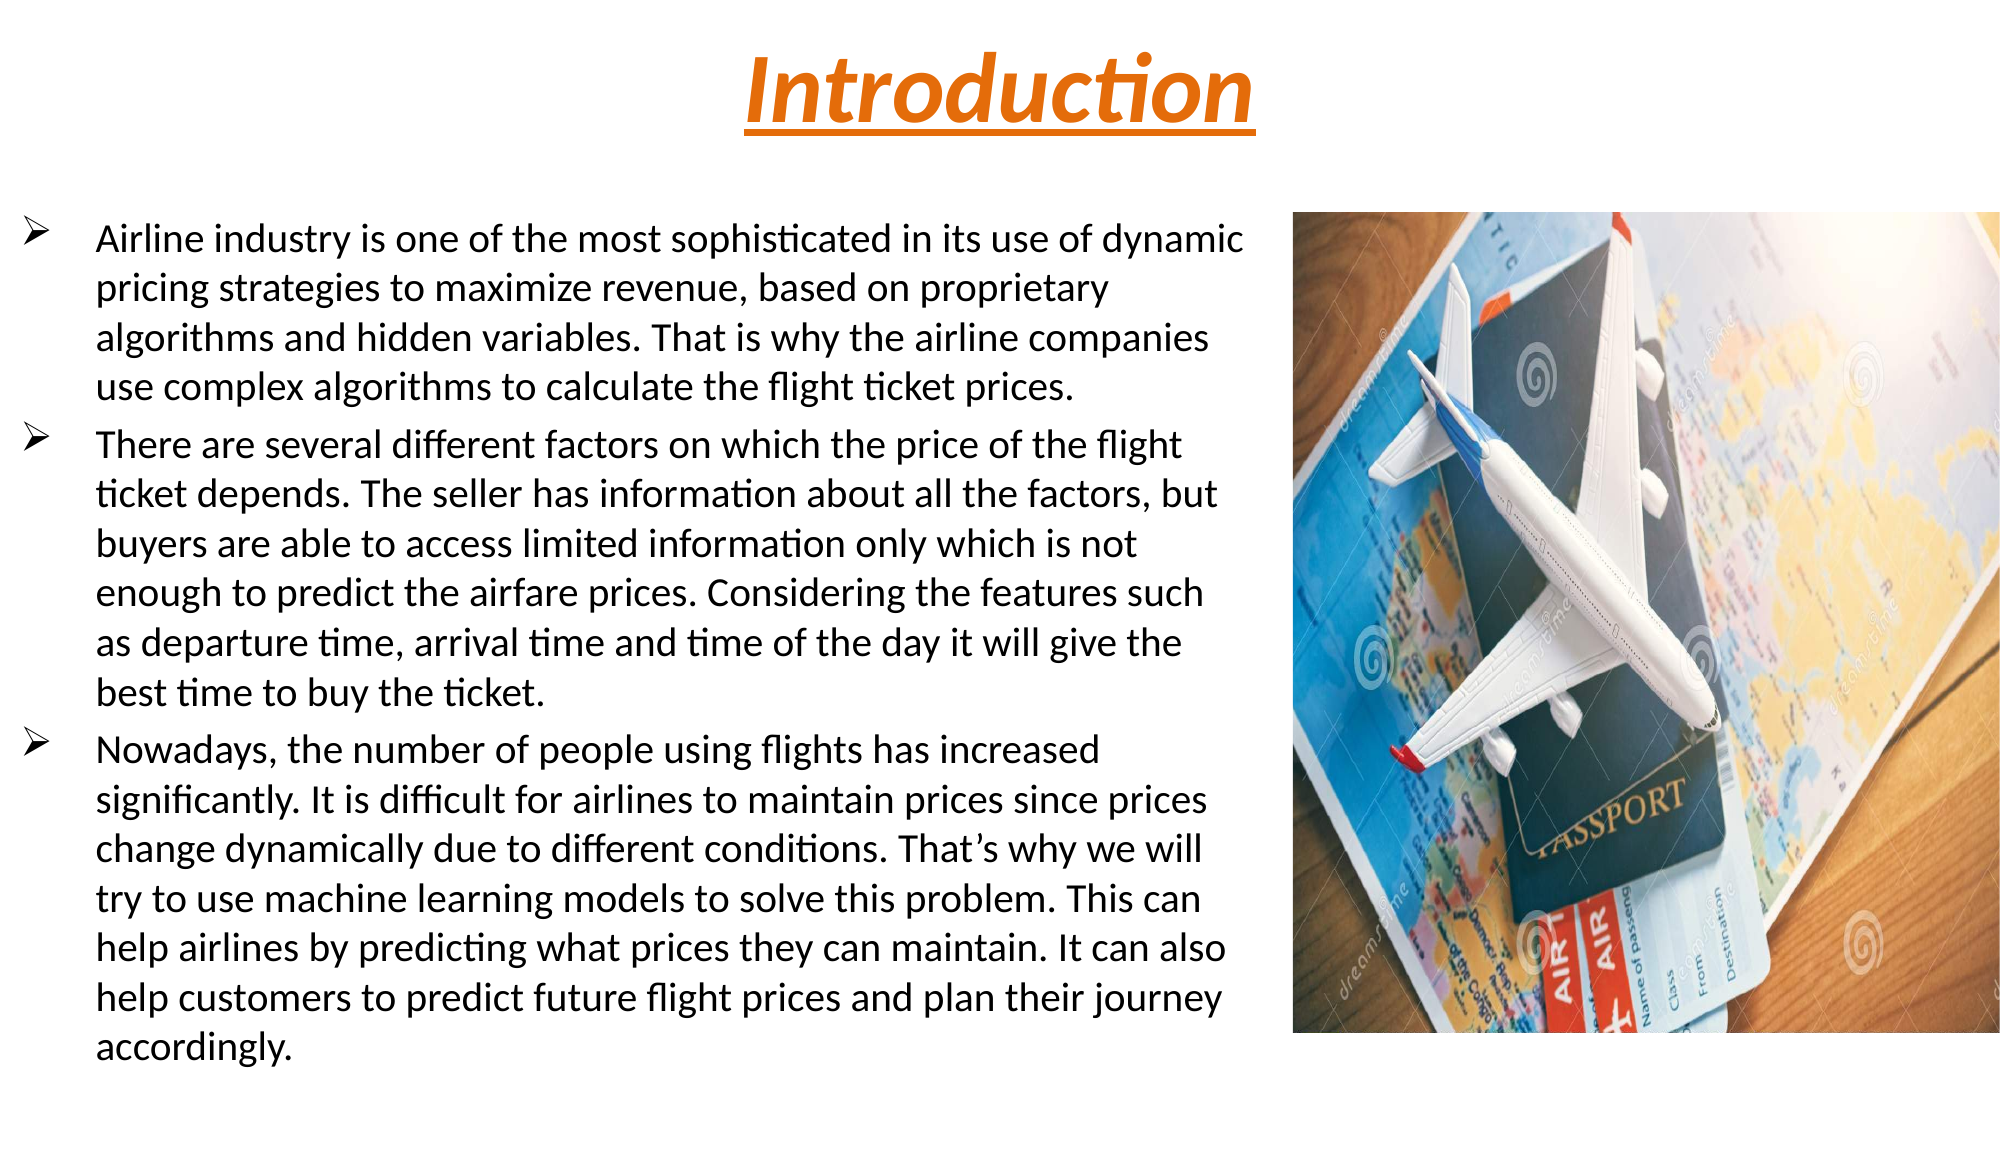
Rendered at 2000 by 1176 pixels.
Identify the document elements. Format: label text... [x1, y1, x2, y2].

title Introduction [99, 0, 1900, 166]
picture [1310, 618, 1316, 629]
list Airline industry is one of the most sophisticated in its use of dynamic pricing strategies to maximize revenue, based on proprietary algorithms and hidden variables. That is why the airline companies use complex algorithms to calculate the flight ticket prices. There are several different factors on which the price of the flight ticket depends. The seller has information about all the factors, but buyers are able to access limited information only which is not enough to predict the airfare prices. Considering the features such as departure time, arrival time and time of the day it will give the best time to buy the ticket. Nowadays, the number of people using flights has increased significantly. It is difficult for airlines to maintain prices since prices change dynamically due to different conditions. That’s why we will try to use machine learning models to solve this problem. This can help airlines by predicting what prices they can maintain. It can also help customers to predict future flight prices and plan their journey accordingly. [0, 200, 1270, 1139]
picture [1292, 212, 2000, 1034]
picture [1292, 642, 1304, 654]
